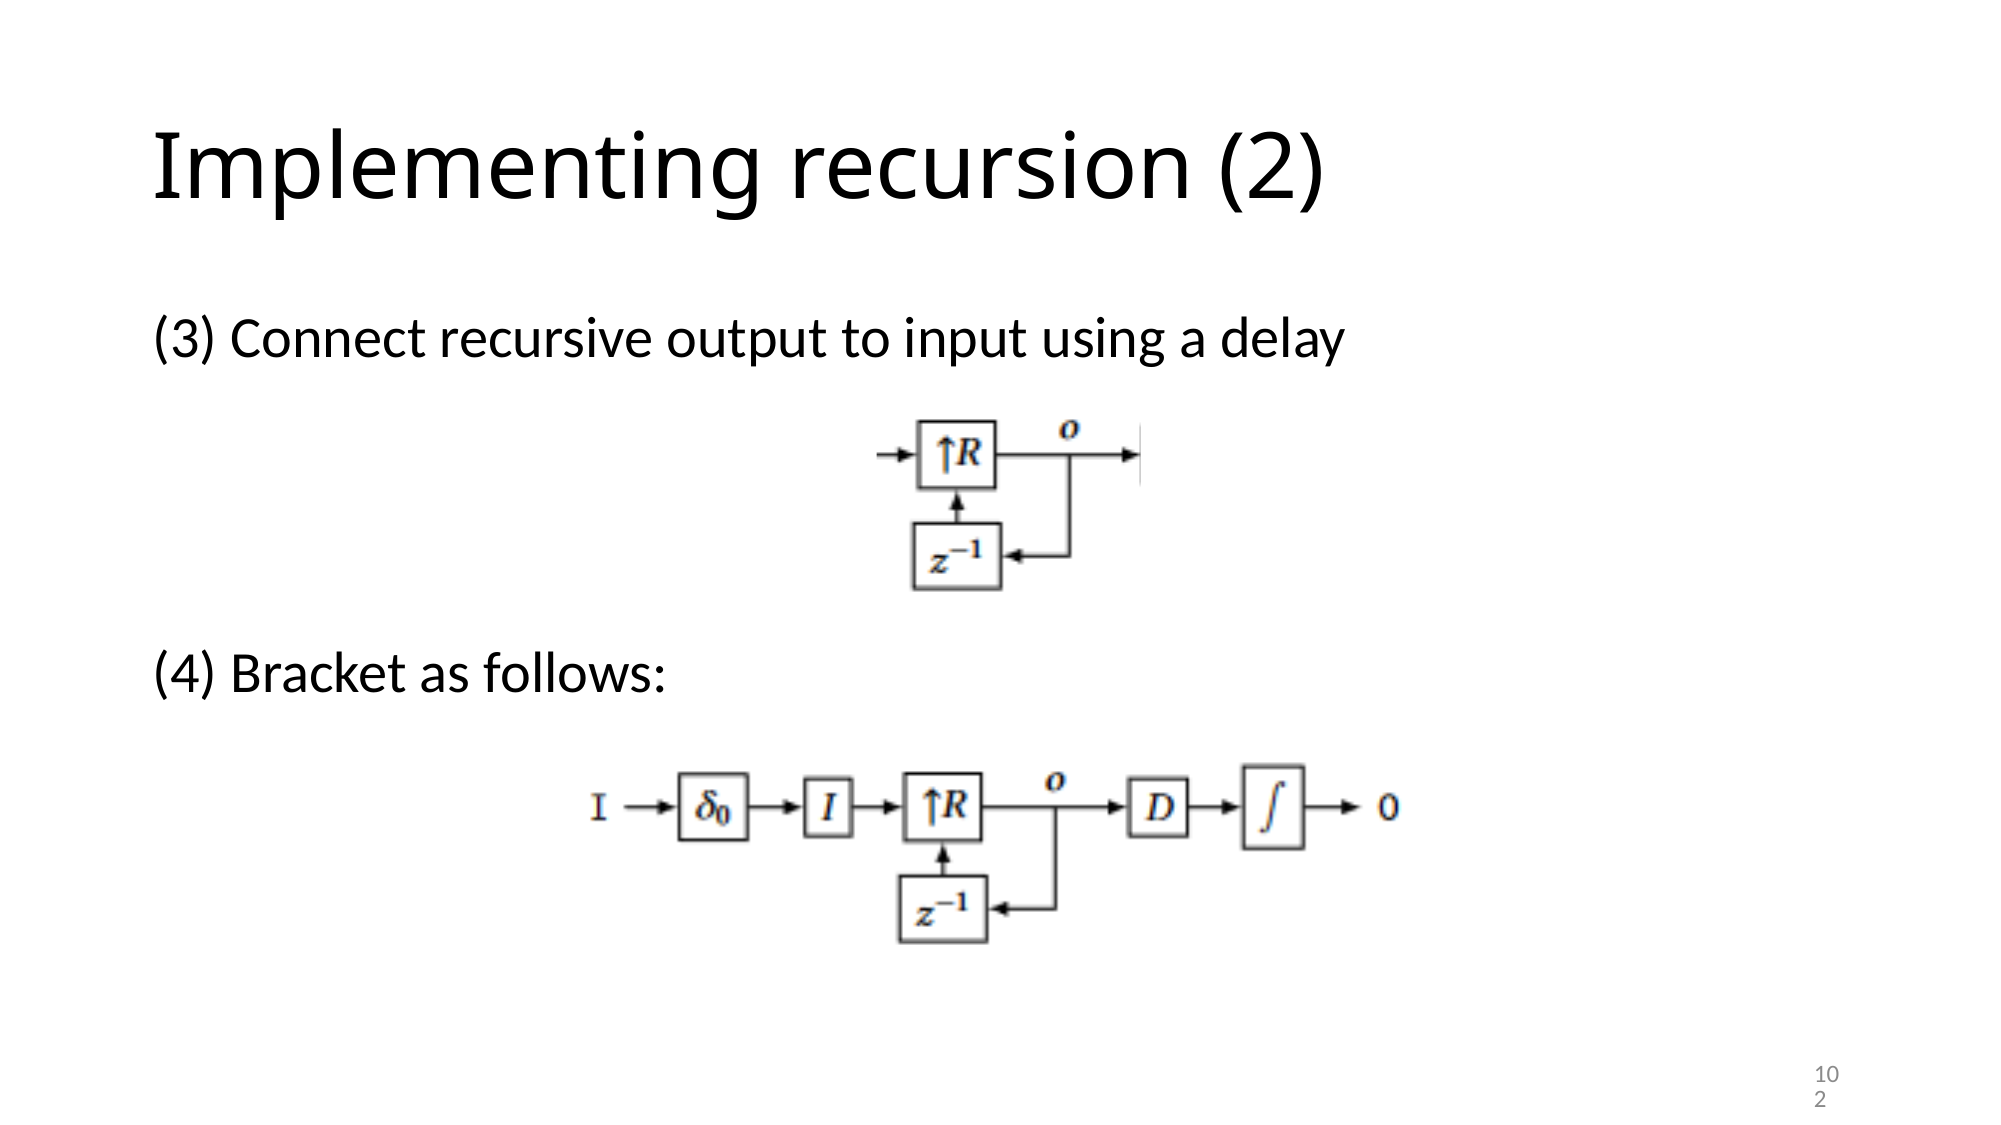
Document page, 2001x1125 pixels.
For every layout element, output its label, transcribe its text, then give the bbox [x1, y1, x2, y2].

title Implementing recursion (2) [137, 59, 1863, 278]
picture [585, 761, 1414, 951]
picture [876, 409, 1141, 598]
slide_number 102 [1798, 1042, 1863, 1103]
list (3) Connect recursive output to input using a delay (4) Bracket as follows: [137, 299, 1863, 1014]
